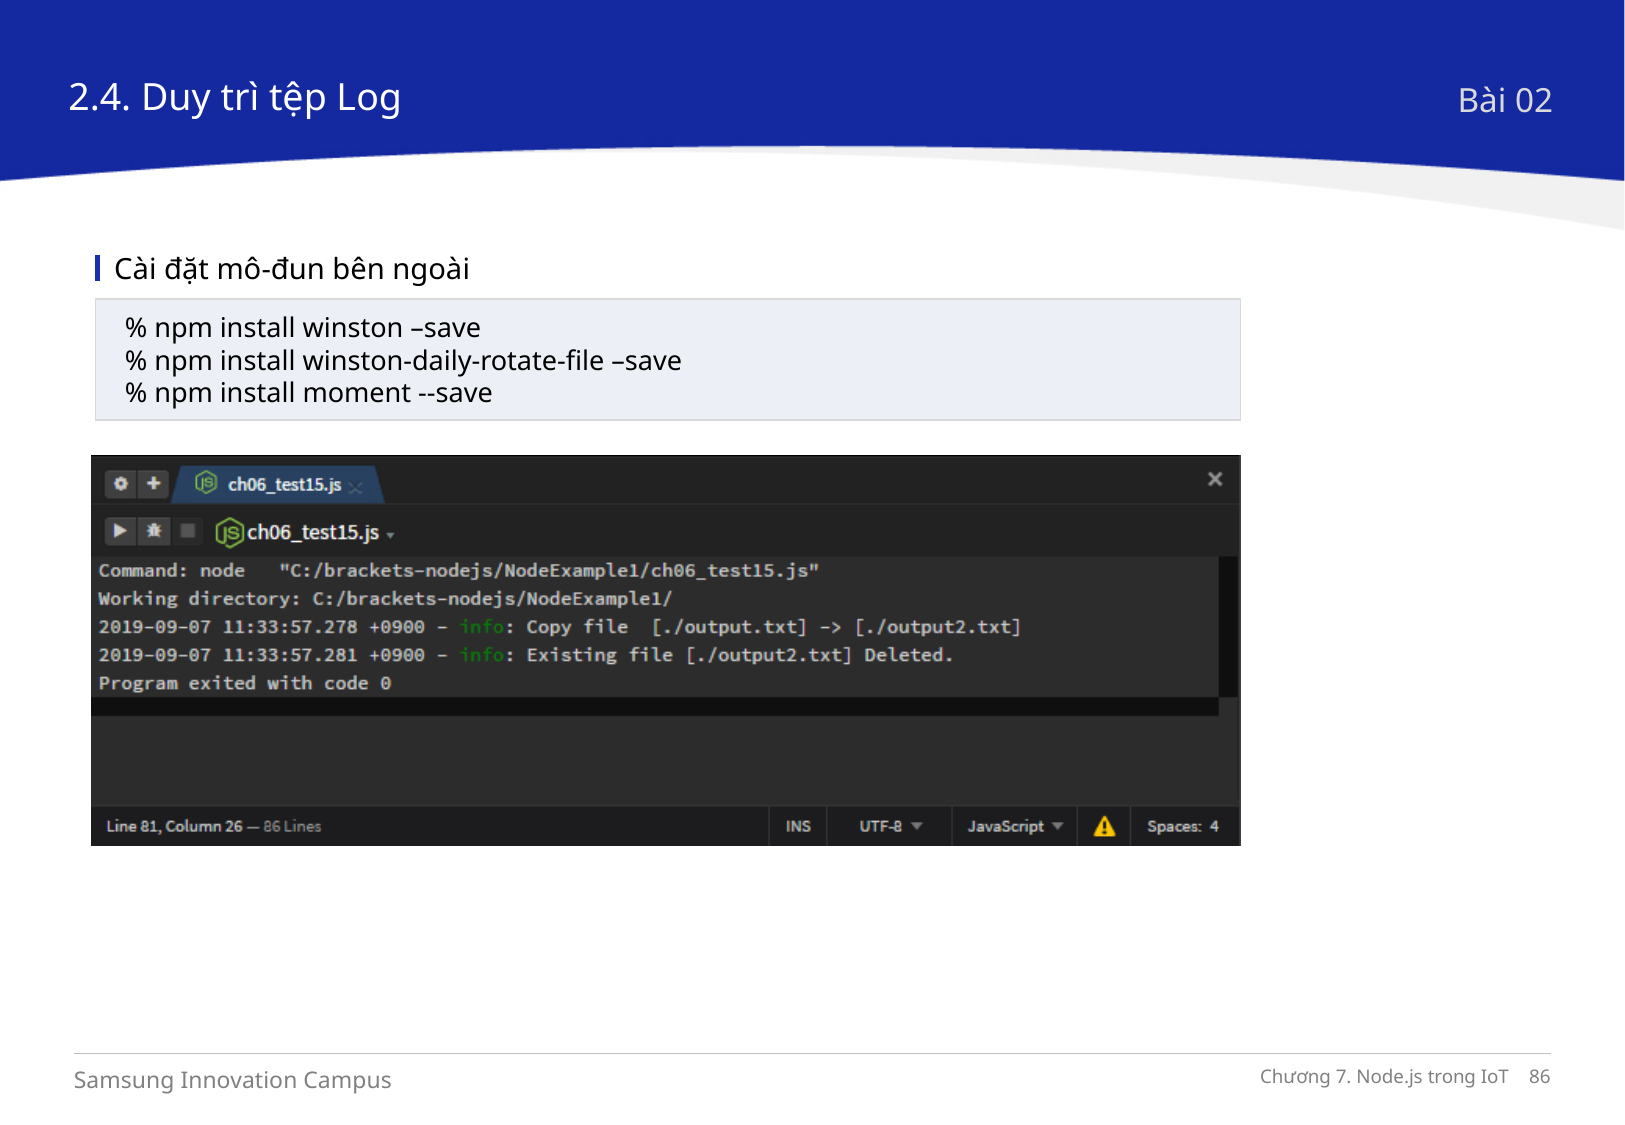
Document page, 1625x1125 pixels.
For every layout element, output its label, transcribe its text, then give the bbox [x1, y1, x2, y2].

picture [0, 0, 1625, 1125]
text_box % npm install winston –save % npm install winston-daily-rotate-file –save % npm install moment --save [95, 298, 1241, 421]
text_box Cài đặt mô-đun bên ngoài [94, 249, 1510, 287]
text_box 2.4. Duy trì tệp Log [67, 72, 1025, 119]
text_box Bài 02 [1422, 78, 1554, 119]
